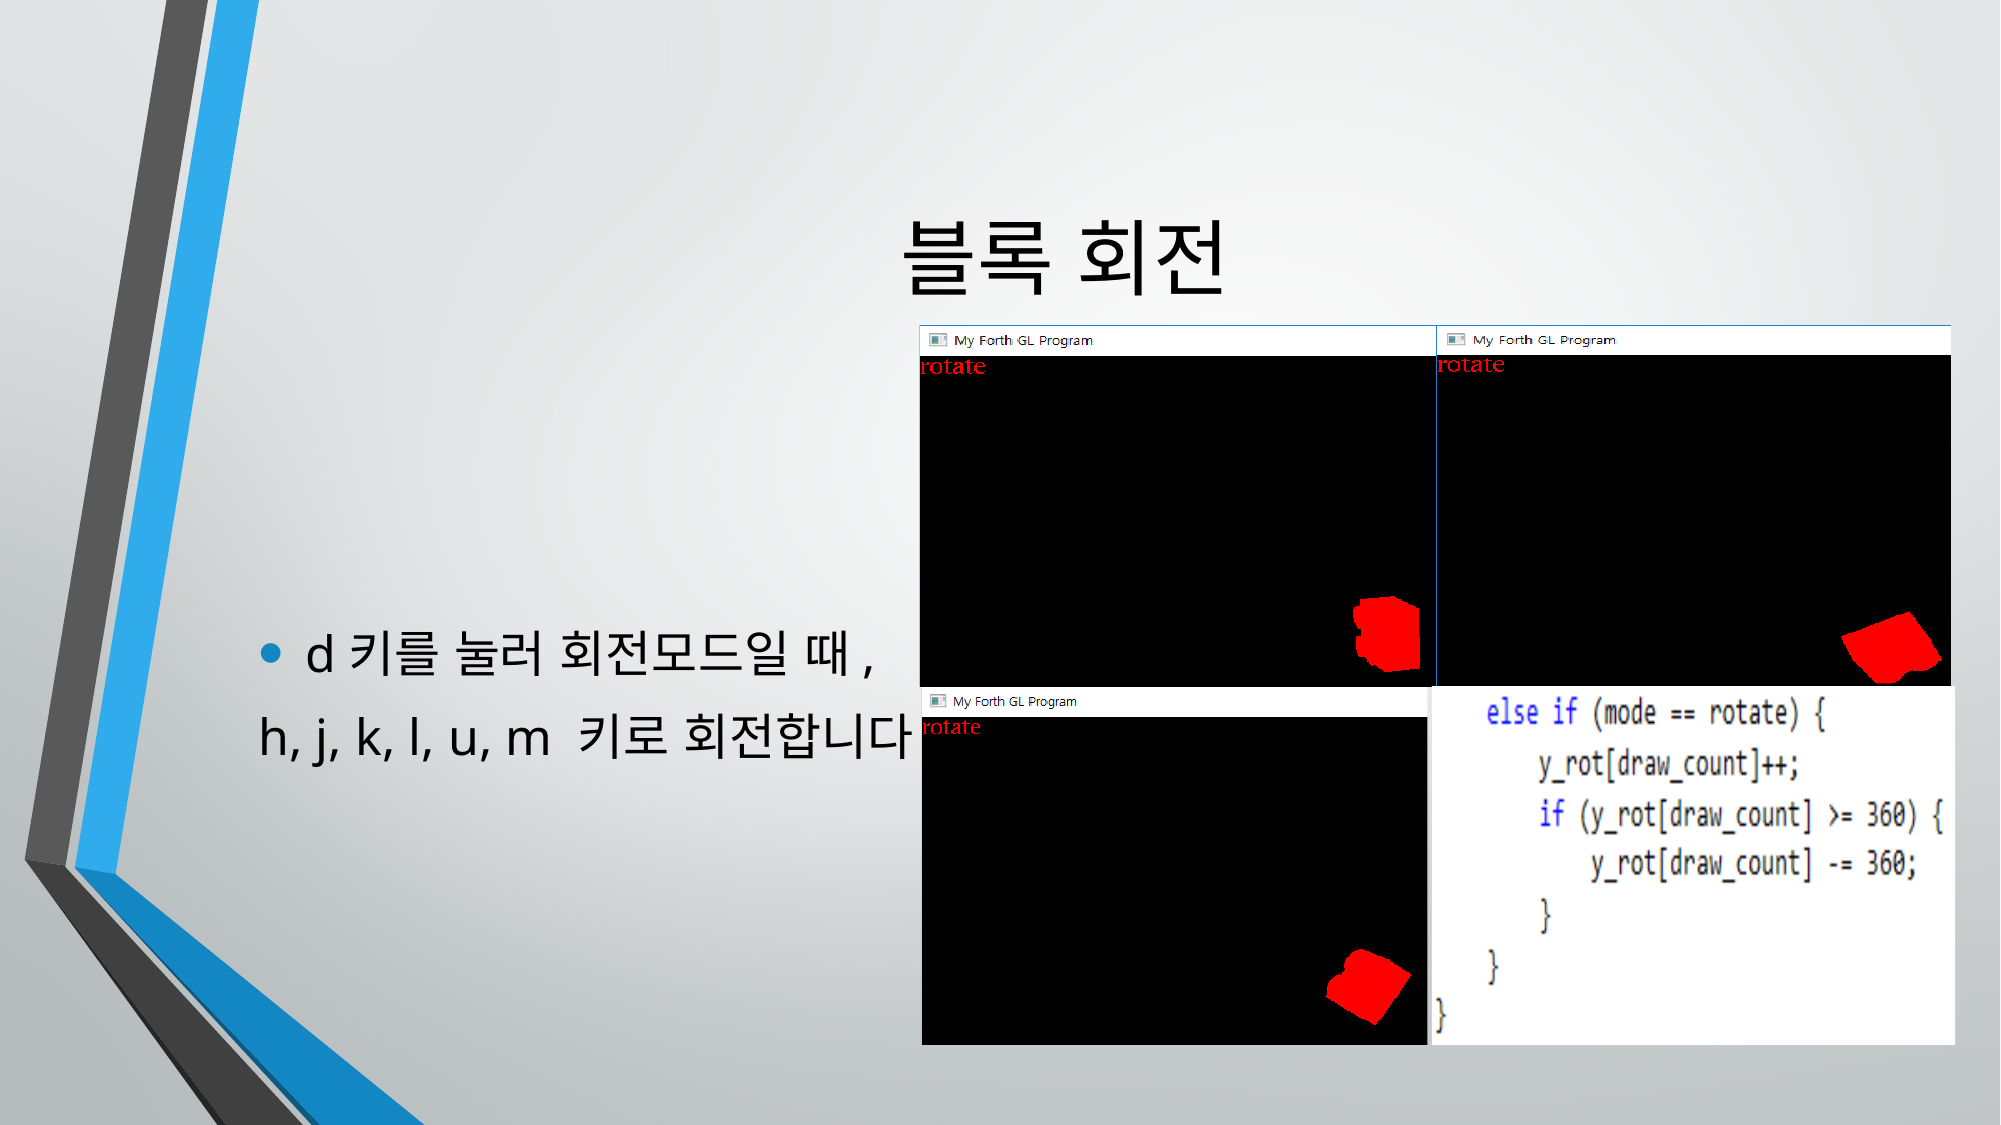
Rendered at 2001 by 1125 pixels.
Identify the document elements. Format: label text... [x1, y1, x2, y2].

title 블록 회전 [243, 112, 1887, 400]
list d키를 눌러 회전모드일 때, h, j, k, l, u, m 키로 회전합니다 [243, 437, 921, 950]
picture [919, 324, 1956, 1045]
